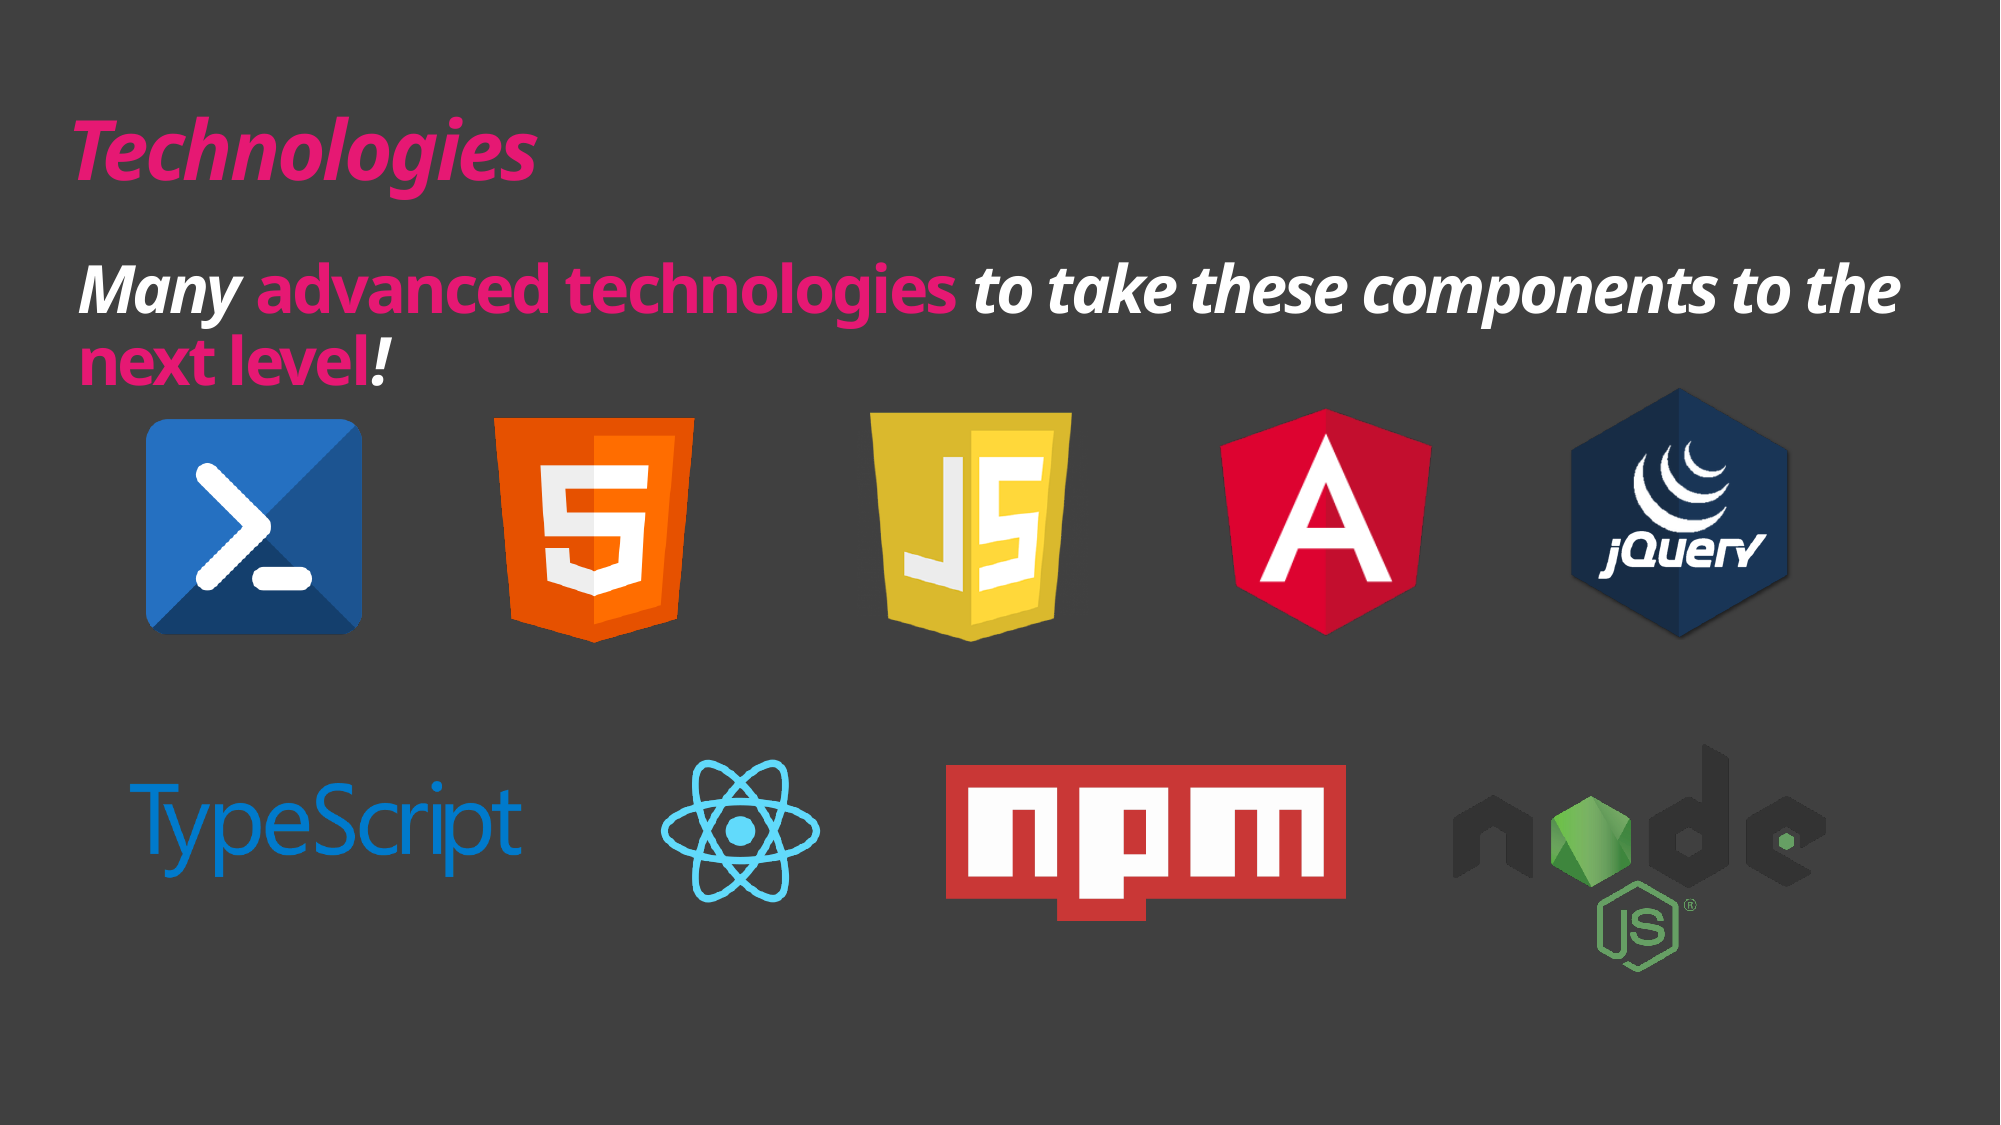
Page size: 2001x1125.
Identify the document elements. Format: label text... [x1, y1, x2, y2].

text_box Many advanced technologies to take these components to the next level! [62, 248, 1959, 365]
text_box Technologies [52, 89, 1973, 205]
picture [946, 765, 1346, 921]
picture [1218, 399, 1440, 640]
picture [833, 399, 1100, 655]
picture [112, 405, 389, 649]
picture [99, 745, 556, 914]
picture [452, 388, 736, 672]
picture [603, 734, 877, 928]
picture [1453, 744, 1826, 972]
picture [1559, 384, 1799, 640]
